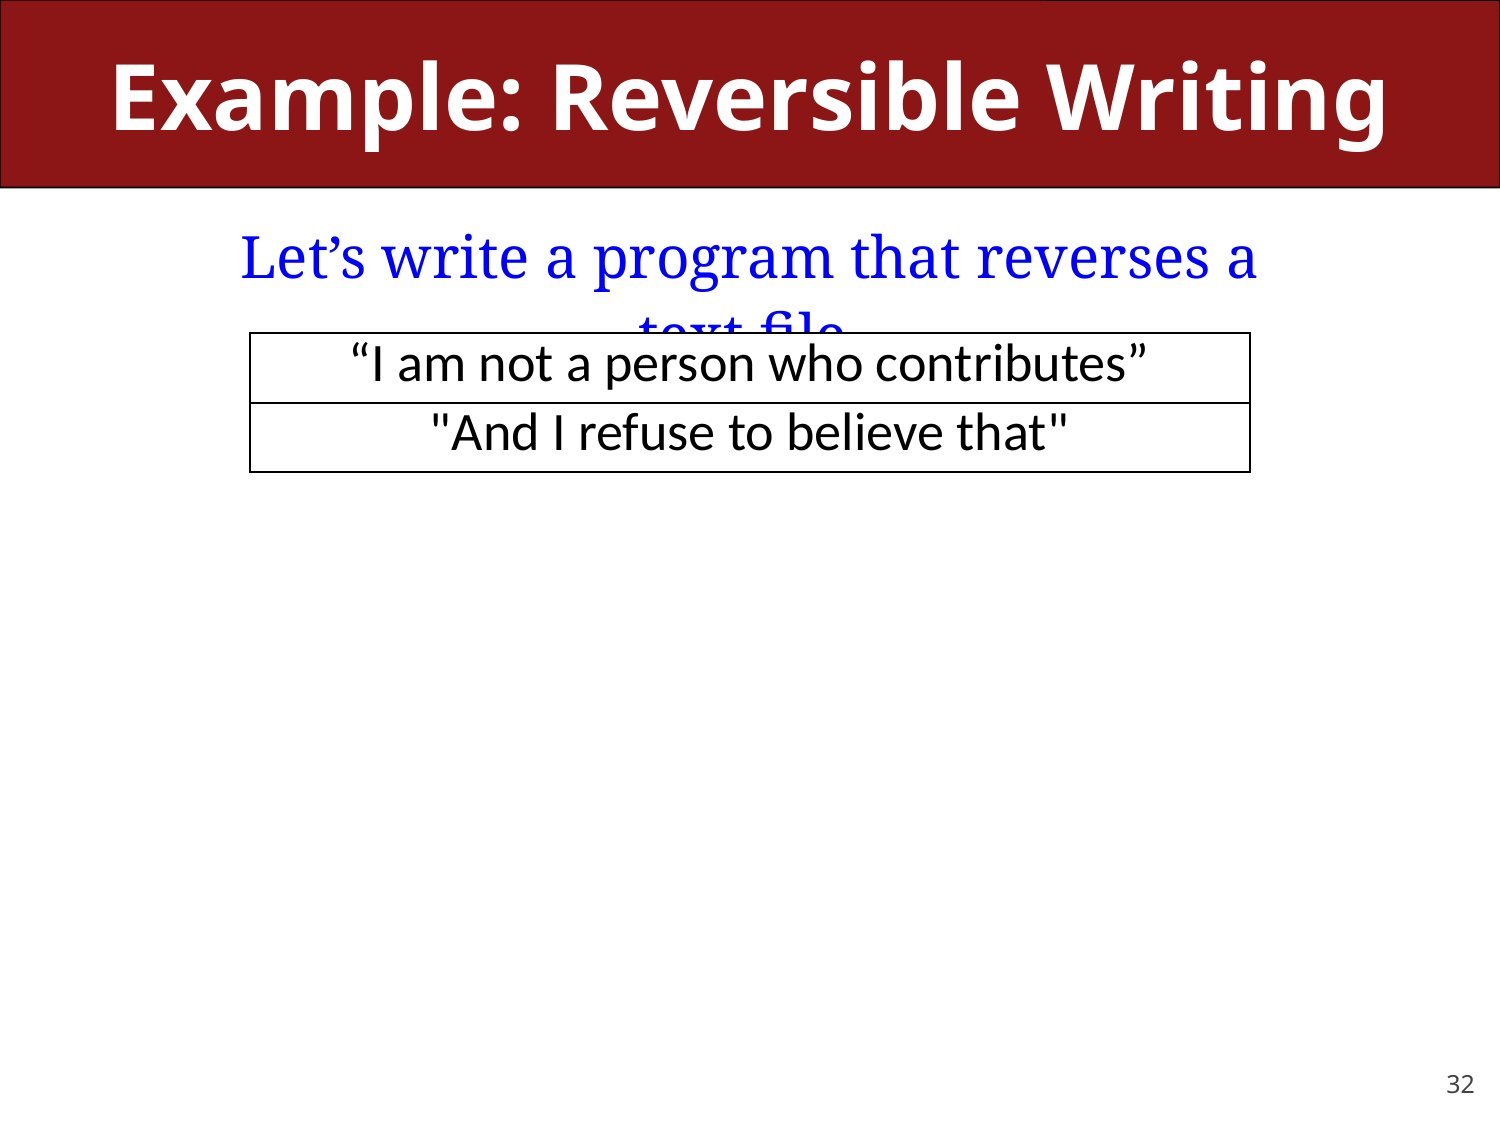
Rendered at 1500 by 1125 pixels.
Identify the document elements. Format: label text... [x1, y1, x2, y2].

table_header “I am not a person who contributes” [251, 334, 1249, 402]
table_cell "And I refuse to believe that" [251, 404, 1249, 471]
text_box Let’s write a program that reverses a text file. [168, 204, 1332, 317]
title Example: Reversible Writing [75, 0, 1425, 188]
